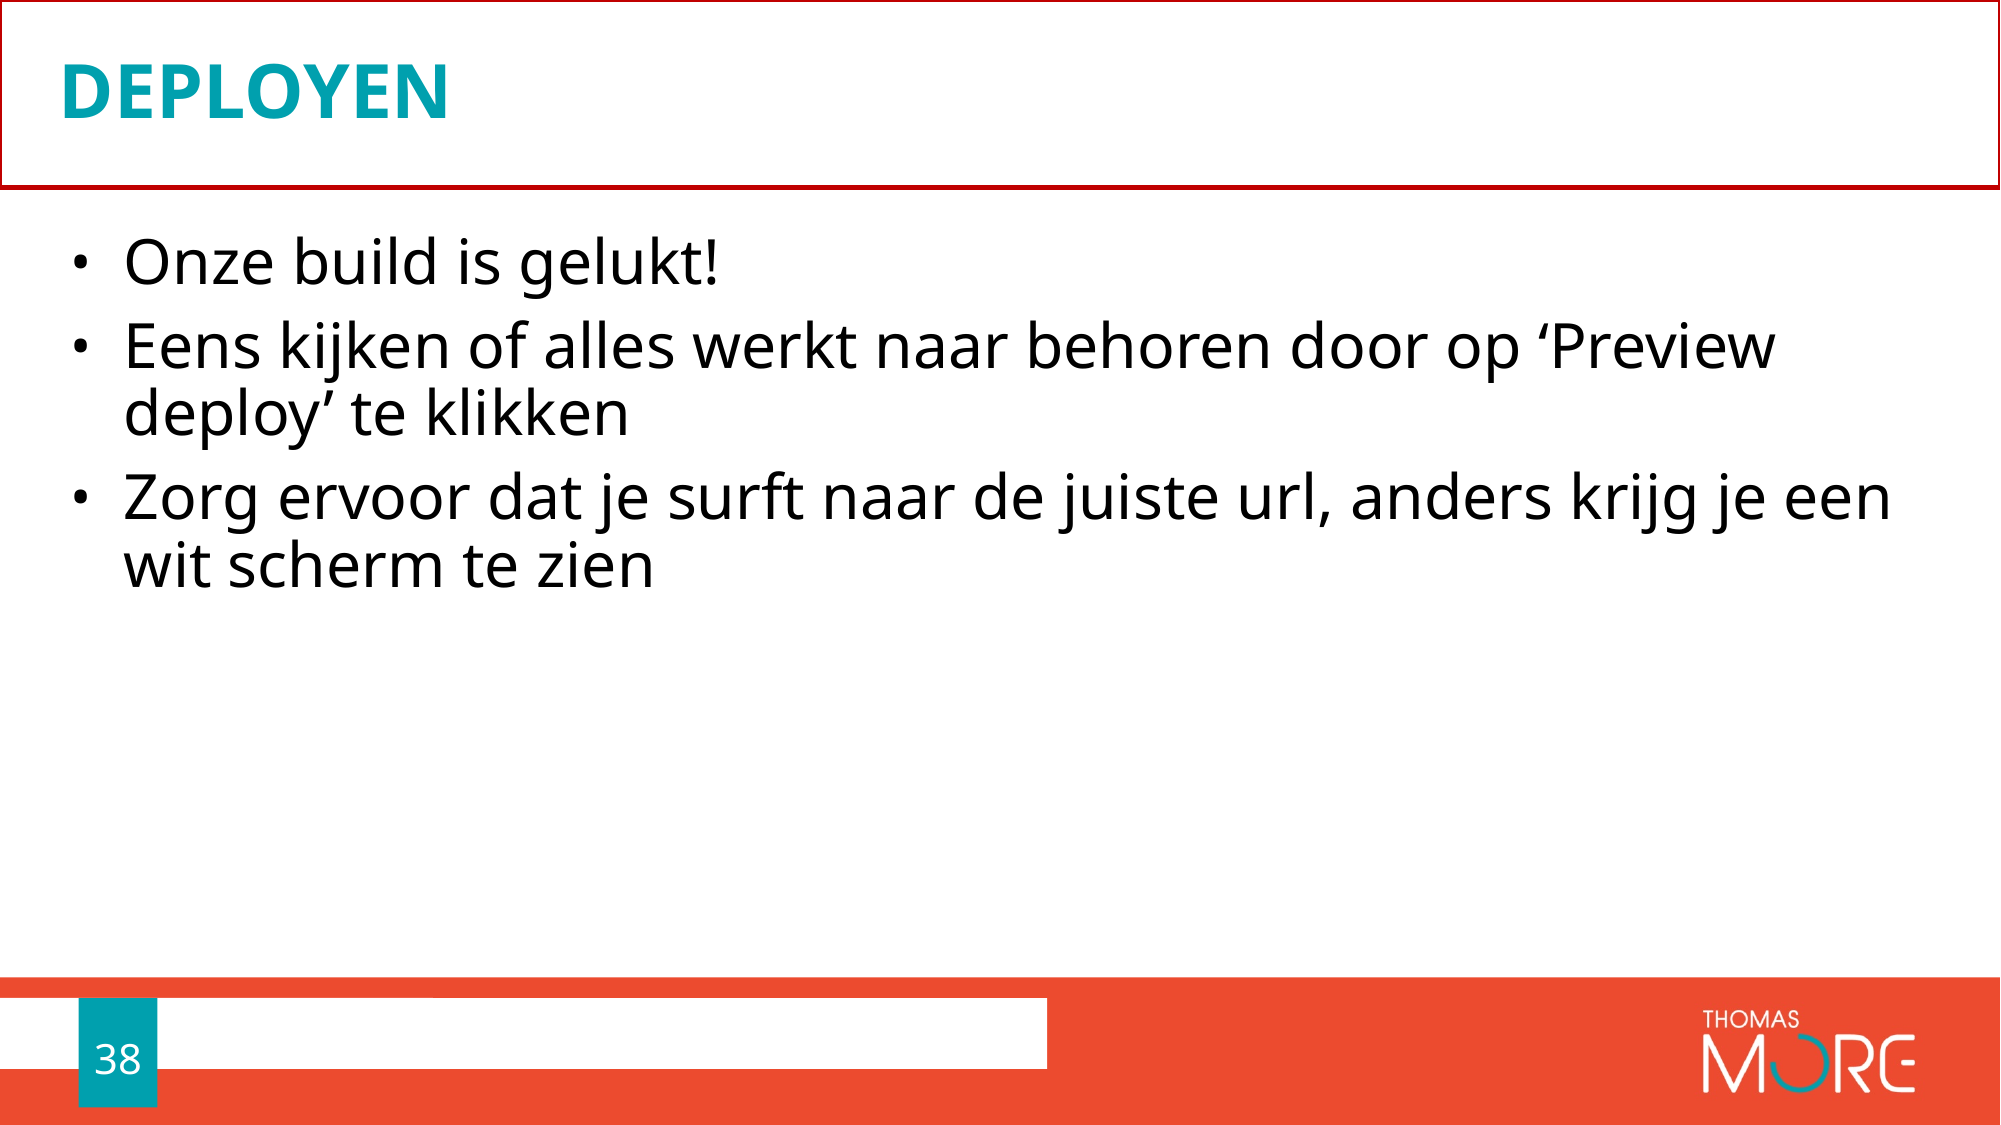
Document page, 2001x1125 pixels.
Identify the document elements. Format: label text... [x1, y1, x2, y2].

list Onze build is gelukt! Eens kijken of alles werkt naar behoren door op ‘Preview deploy’ te klikken Zorg ervoor dat je surft naar de juiste url, anders krijg je een wit scherm te zien [0, 190, 2000, 916]
picture [1673, 980, 1944, 1122]
title Deployen [0, 0, 2000, 190]
slide_number 38 [78, 998, 158, 1108]
footer [165, 998, 1048, 1069]
